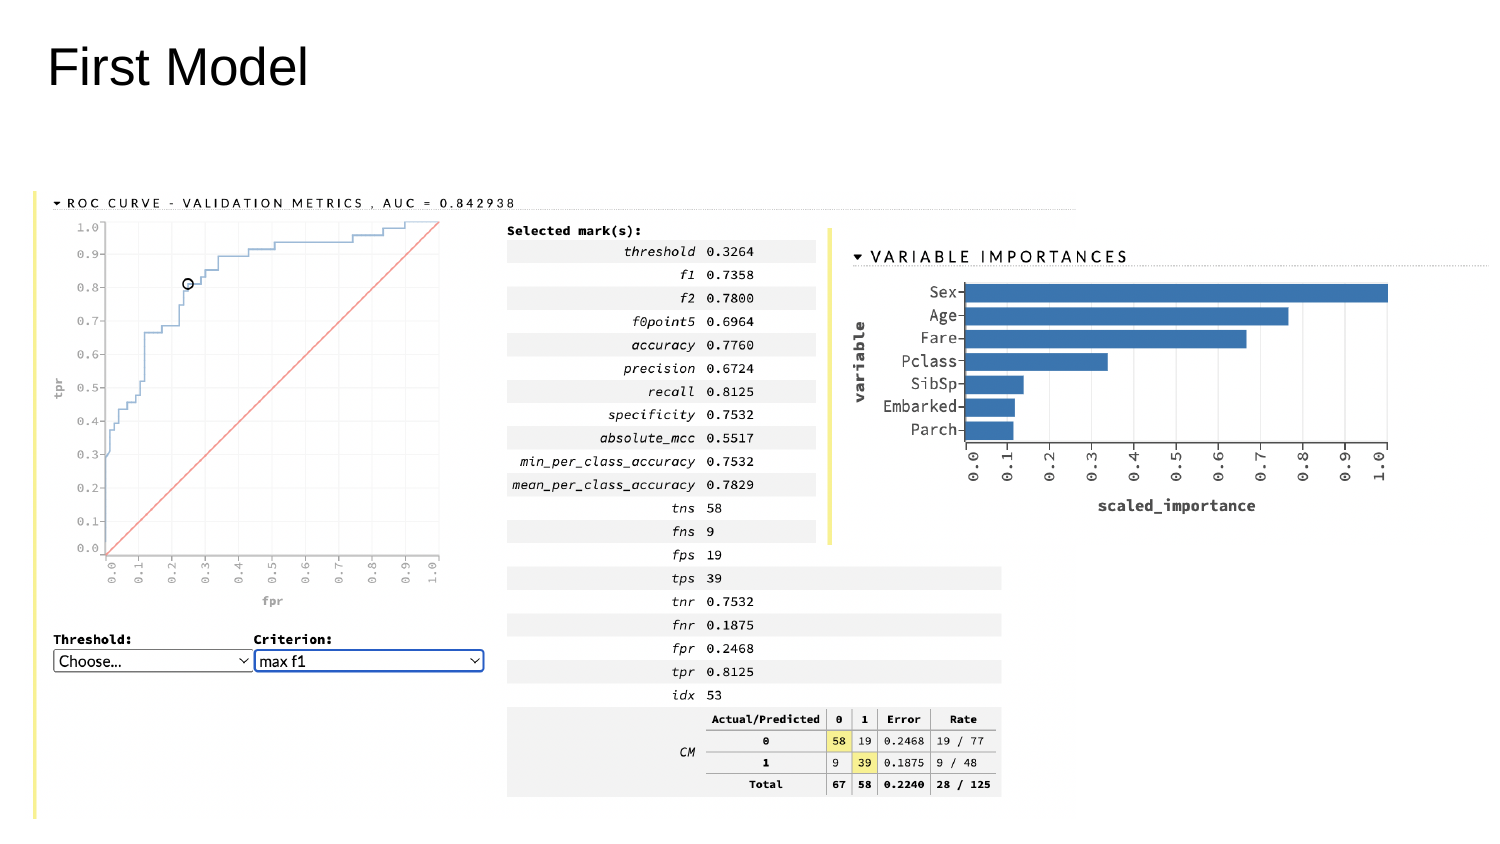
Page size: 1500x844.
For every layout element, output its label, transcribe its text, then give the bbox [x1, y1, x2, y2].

picture [24, 191, 1489, 819]
title First Model [32, 17, 1431, 112]
